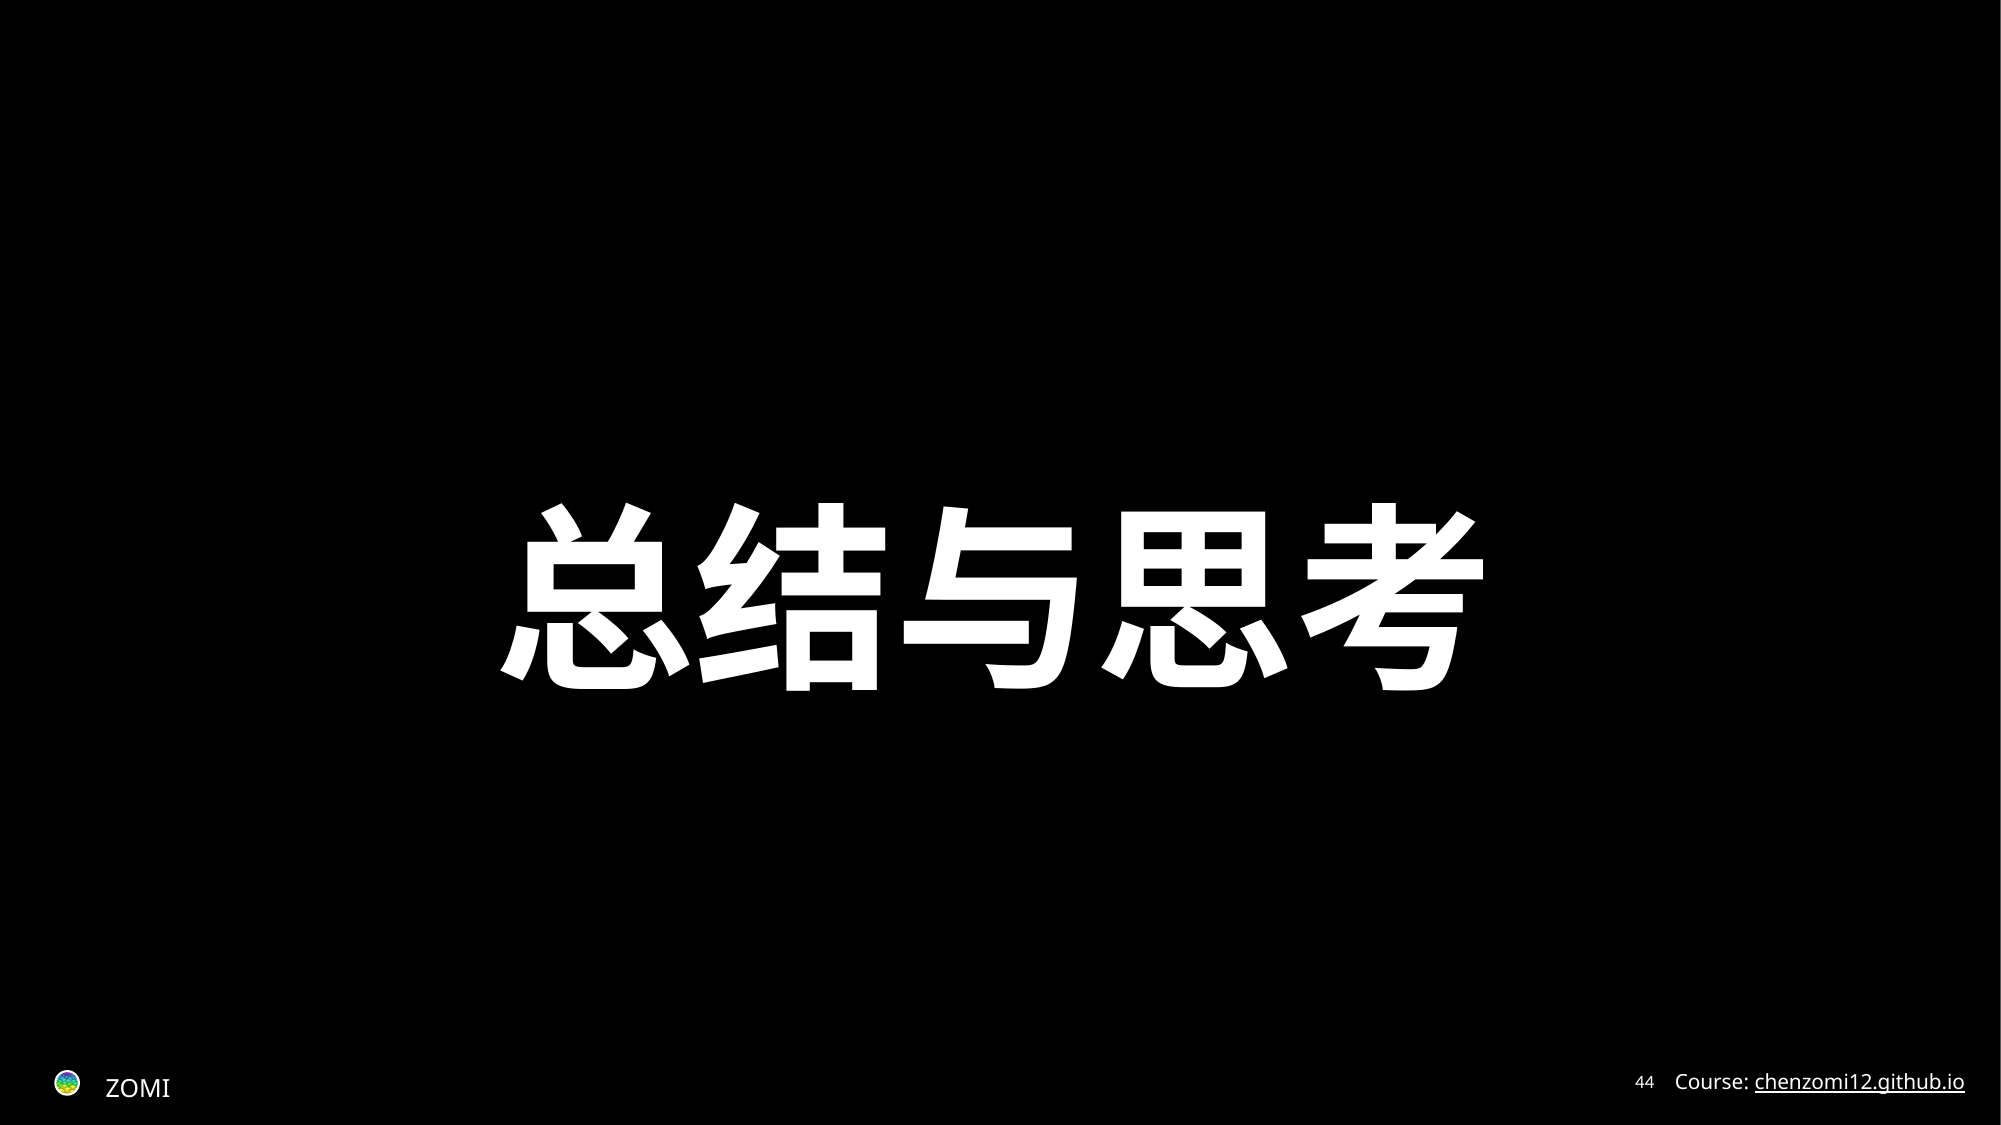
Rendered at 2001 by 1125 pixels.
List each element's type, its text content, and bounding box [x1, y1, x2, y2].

list 总结与思考 [79, 80, 1910, 986]
picture [57, 1073, 77, 1093]
